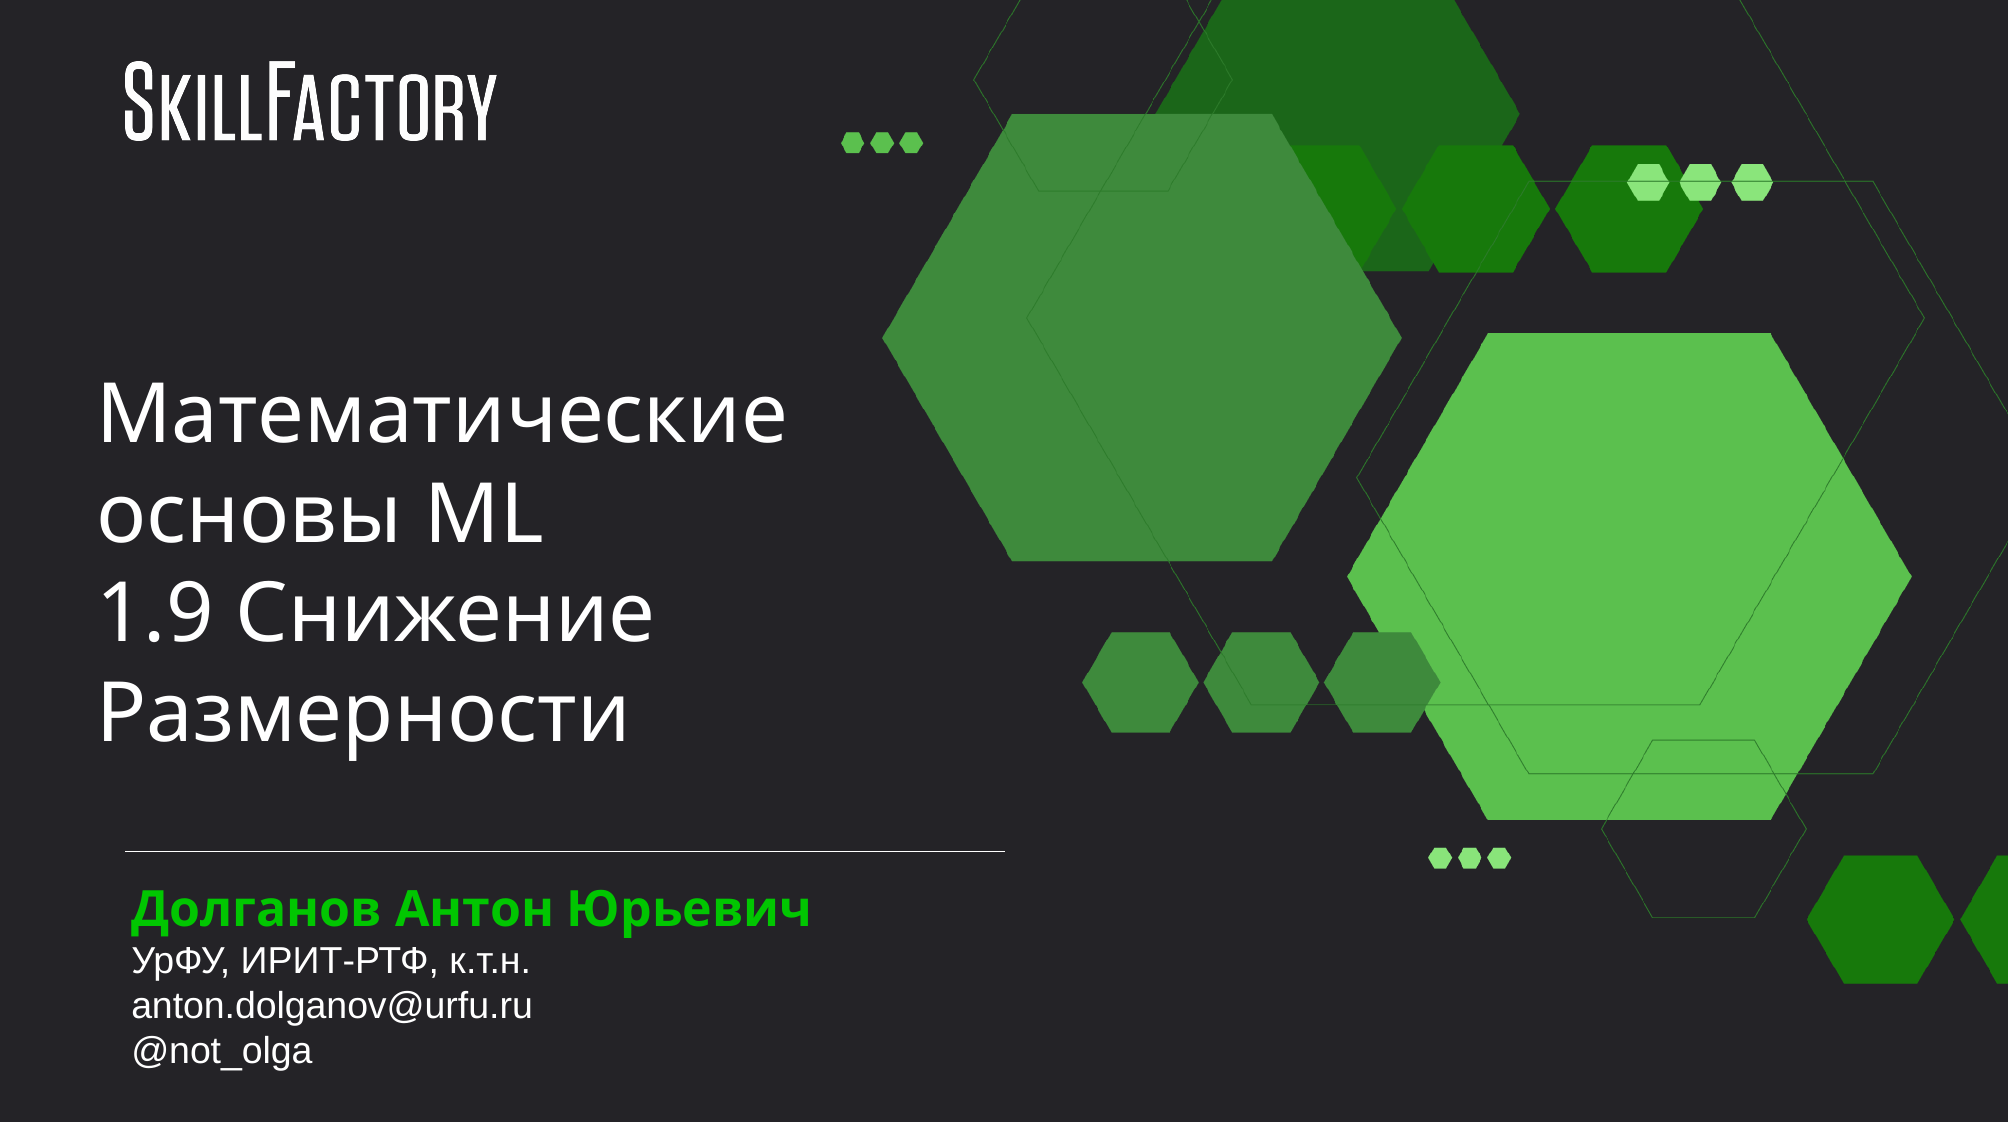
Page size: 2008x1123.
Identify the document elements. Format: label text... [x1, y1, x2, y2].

picture [125, 61, 497, 141]
picture [751, 0, 2008, 1017]
text_box Долганов Антон Юрьевич УрФУ, ИРИТ-РТФ, к.т.н. anton.dolganov@urfu.ru @not_olga [131, 851, 1241, 1017]
text_box Математические основы ML 1.9 Снижение Размерности [96, 359, 1093, 763]
